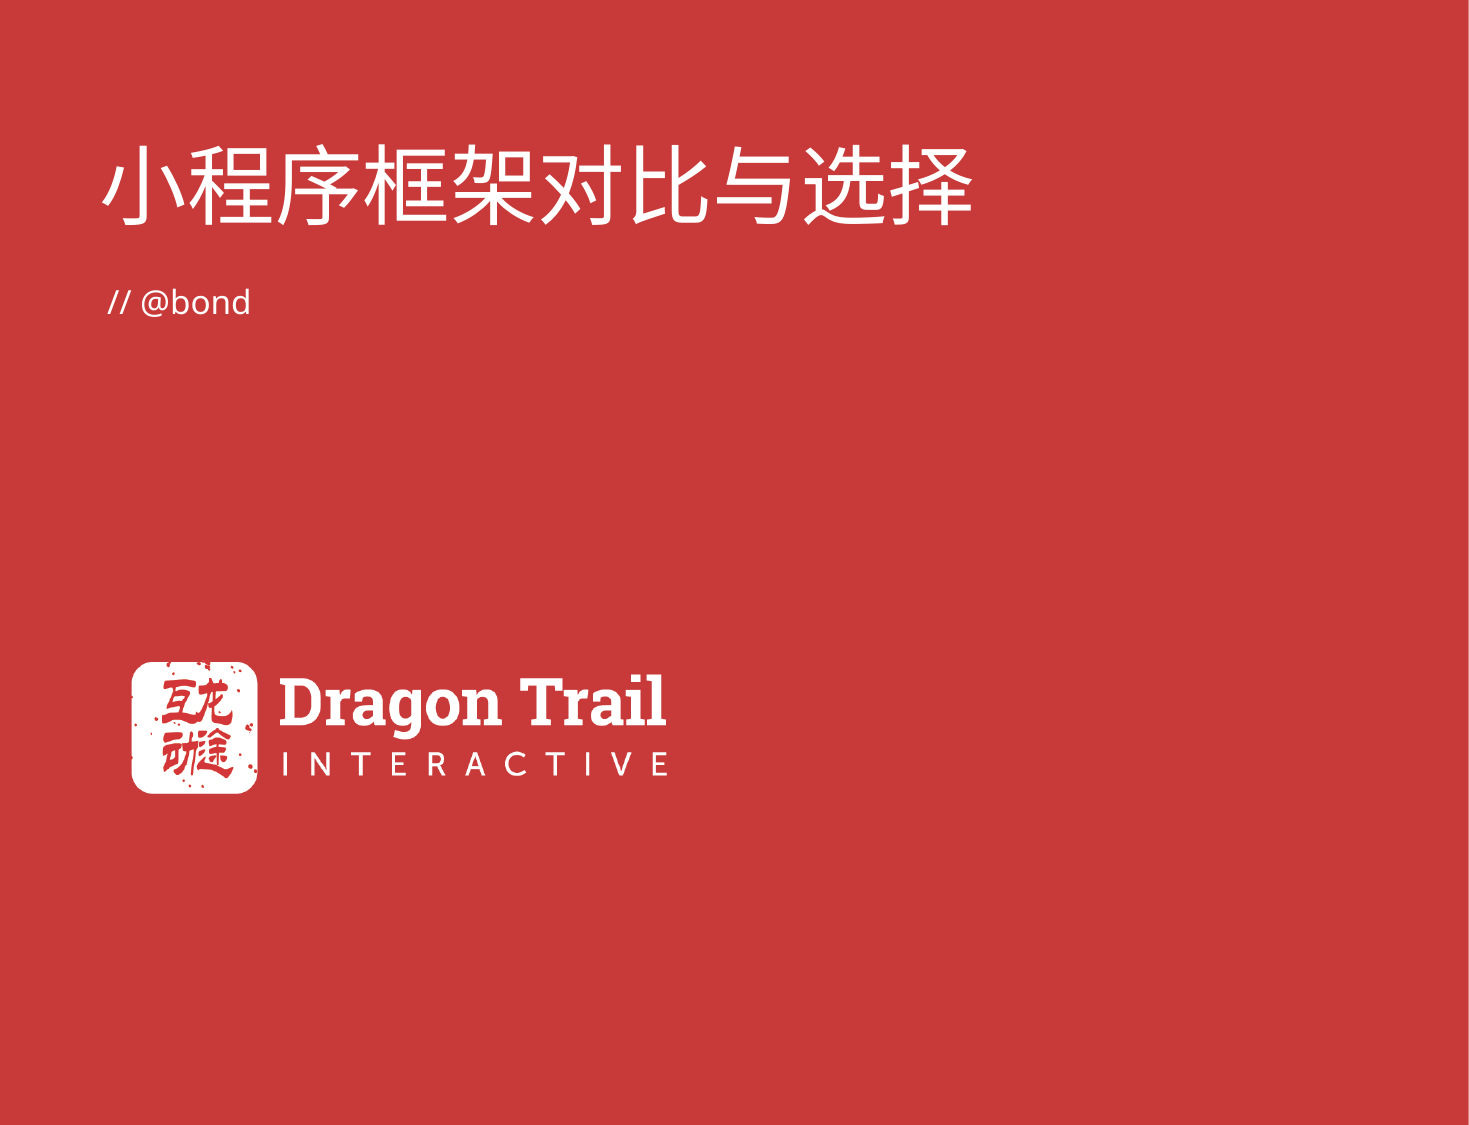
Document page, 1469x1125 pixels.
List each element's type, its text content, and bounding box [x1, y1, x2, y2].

picture [129, 658, 667, 794]
text_box 小程序框架对比与选择 [92, 123, 1270, 244]
list // @bond [106, 280, 970, 504]
